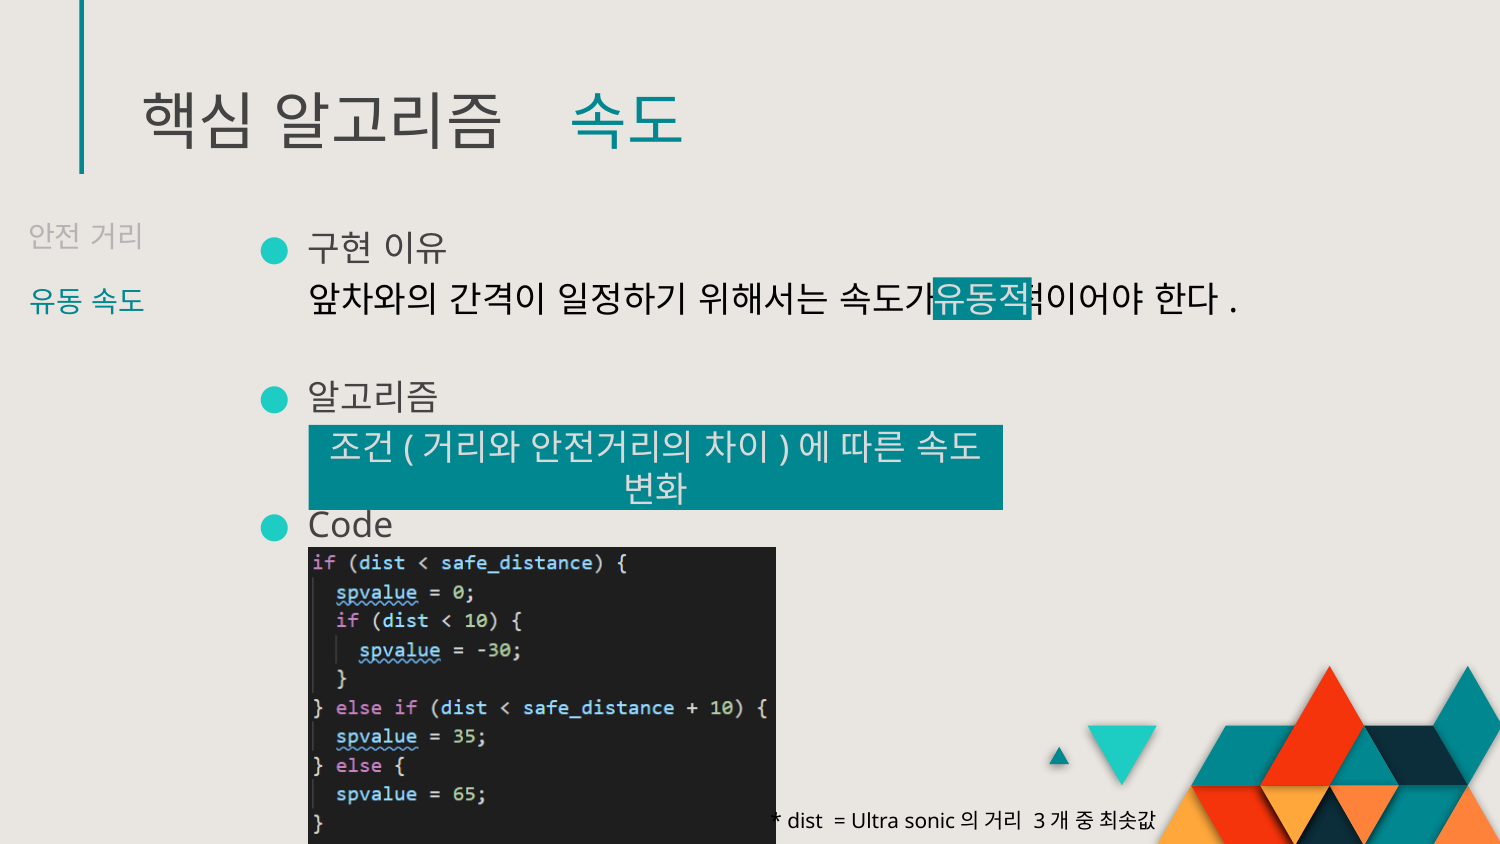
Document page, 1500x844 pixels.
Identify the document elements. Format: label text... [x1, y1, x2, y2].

text_box * dist = Ultra sonic의 거리 3개 중 최솟값 [780, 800, 1172, 840]
text_box 앞차와의 간격이 일정하기 위해서는 속도가 유동적이어야 한다. [1032, 277, 1271, 320]
text_box 유동 속도 [0, 275, 176, 326]
text_box 속도 [554, 76, 707, 172]
text_box 유동적 [932, 277, 1032, 320]
title 핵심 알고리즘 [126, 76, 534, 172]
text_box 구현 이유 알고리즘 Code [217, 210, 1457, 386]
text_box 앞차와의 간격이 일정하기 위해서는 속도가 유동적이어야 한다. [308, 277, 932, 320]
text_box 안전 거리 [6, 210, 167, 261]
picture [308, 547, 776, 844]
text_box 조건(거리와 안전거리의 차이)에 따른 속도 변화 [308, 424, 1003, 510]
